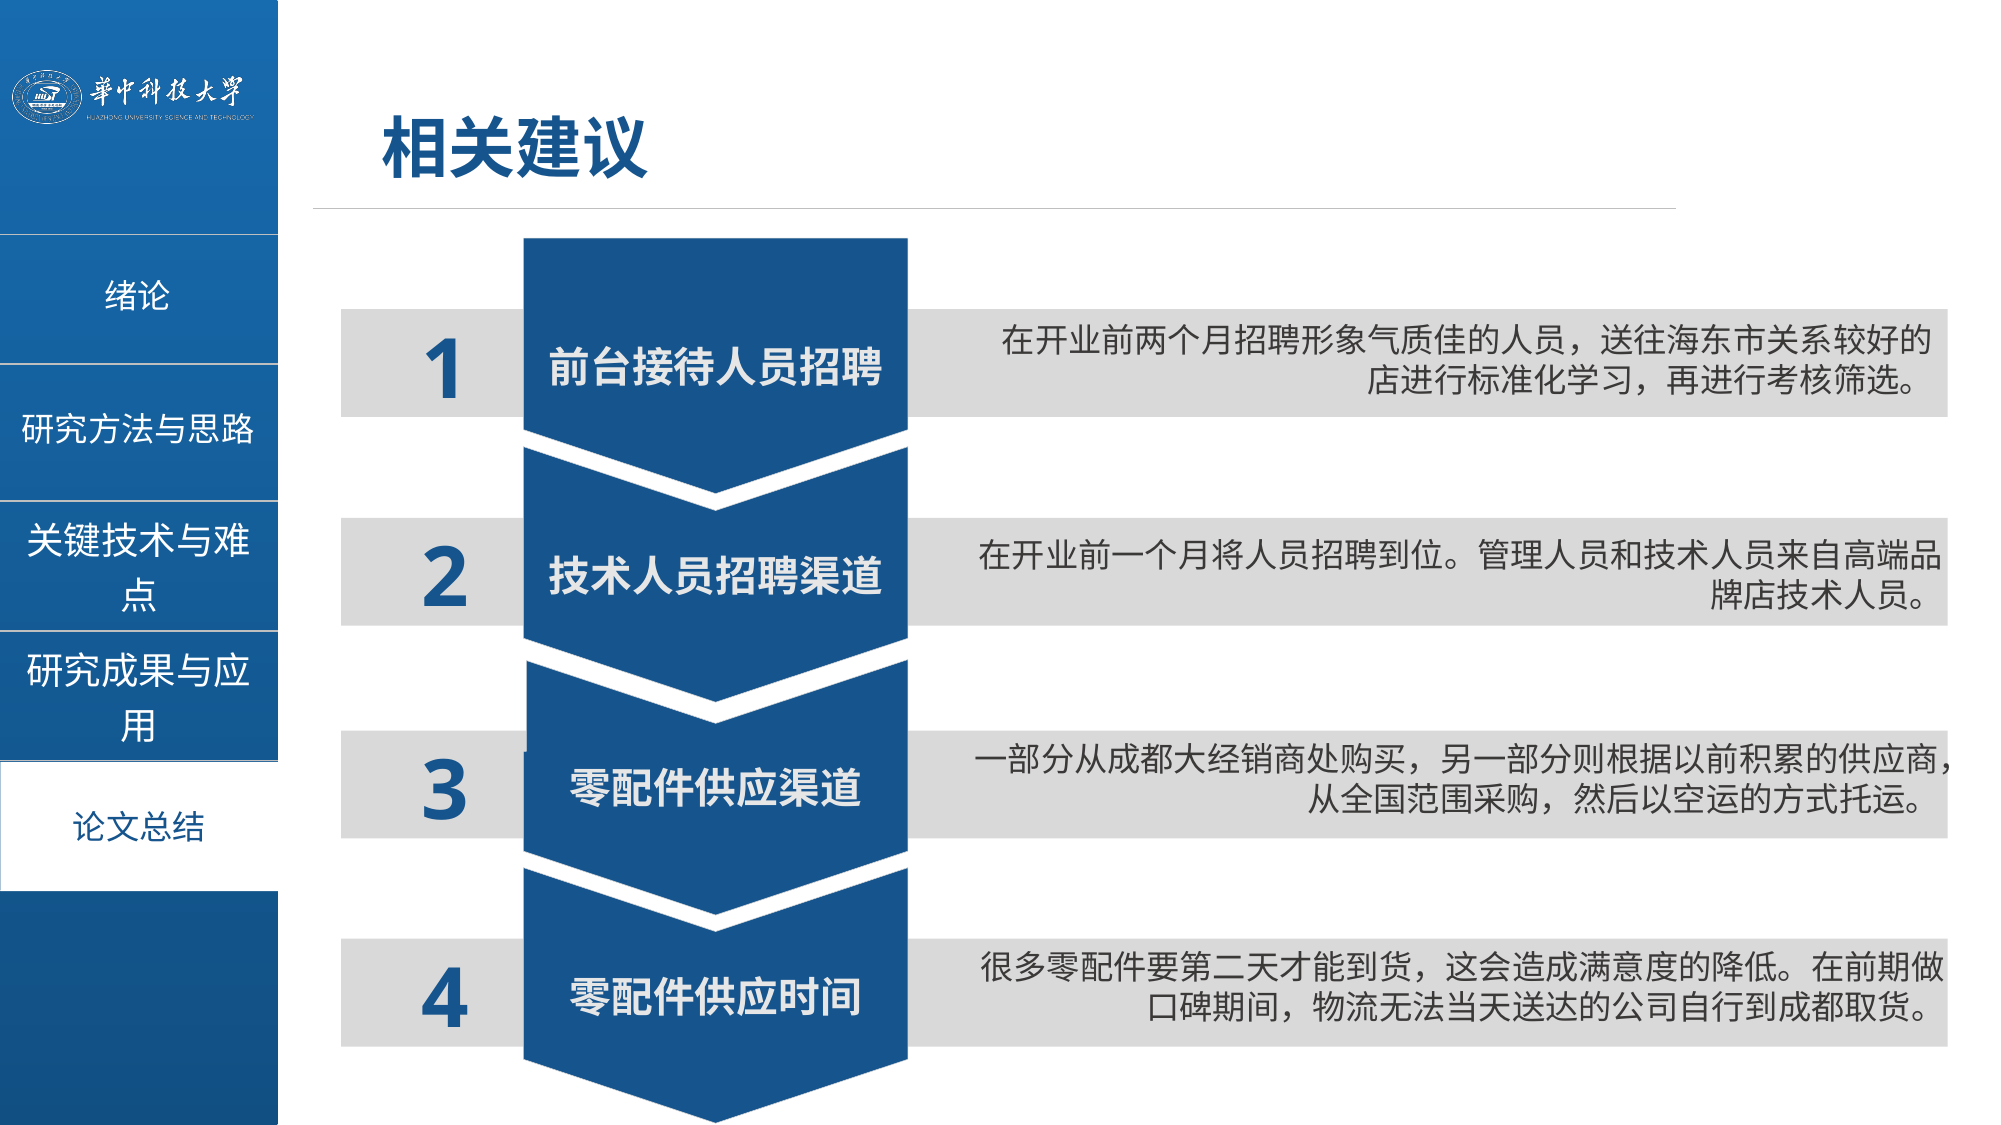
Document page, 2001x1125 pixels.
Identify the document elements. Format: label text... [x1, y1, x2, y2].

text_box 1 [364, 307, 523, 423]
text_box [0, 892, 278, 1125]
text_box [908, 730, 1948, 839]
text_box 零配件供应渠道 [523, 659, 908, 916]
text_box 技术人员招聘渠道 [523, 446, 908, 703]
table_cell 研究成果与应用 [0, 632, 278, 760]
text_box 研究方法与思路 [0, 362, 278, 493]
picture [12, 70, 254, 124]
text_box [0, 761, 278, 892]
text_box [341, 730, 364, 839]
text_box [341, 517, 364, 626]
text_box 很多零配件要第二天才能到货，这会造成满意度的降低。在前期做口碑期间，物流无法当天送达的公司自行到成都取货。 [940, 938, 1960, 1034]
text_box 零配件供应时间 [523, 867, 908, 1124]
text_box 4 [364, 936, 523, 1052]
table_cell 关键技术与难点 [0, 502, 278, 630]
text_box [341, 938, 364, 1047]
text_box [908, 309, 1948, 417]
text_box [908, 938, 1948, 1047]
table_cell [0, 493, 278, 500]
text_box 相关建议 [381, 105, 981, 186]
text_box 在开业前一个月将人员招聘到位。管理人员和技术人员来自高端品牌店技术人员。 [958, 526, 1958, 621]
text_box [341, 309, 364, 417]
text_box 绪论 [0, 230, 277, 361]
text_box 前台接待人员招聘 [523, 238, 908, 494]
text_box [908, 517, 1948, 626]
text_box [0, 0, 278, 234]
text_box 2 [364, 515, 523, 631]
text_box 在开业前两个月招聘形象气质佳的人员，送往海东市关系较好的店进行标准化学习，再进行考核筛选。 [958, 311, 1948, 407]
text_box 一部分从成都大经销商处购买，另一部分则根据以前积累的供应商，从全国范围采购，然后以空运的方式托运。 [935, 730, 1954, 826]
text_box 3 [364, 728, 525, 844]
